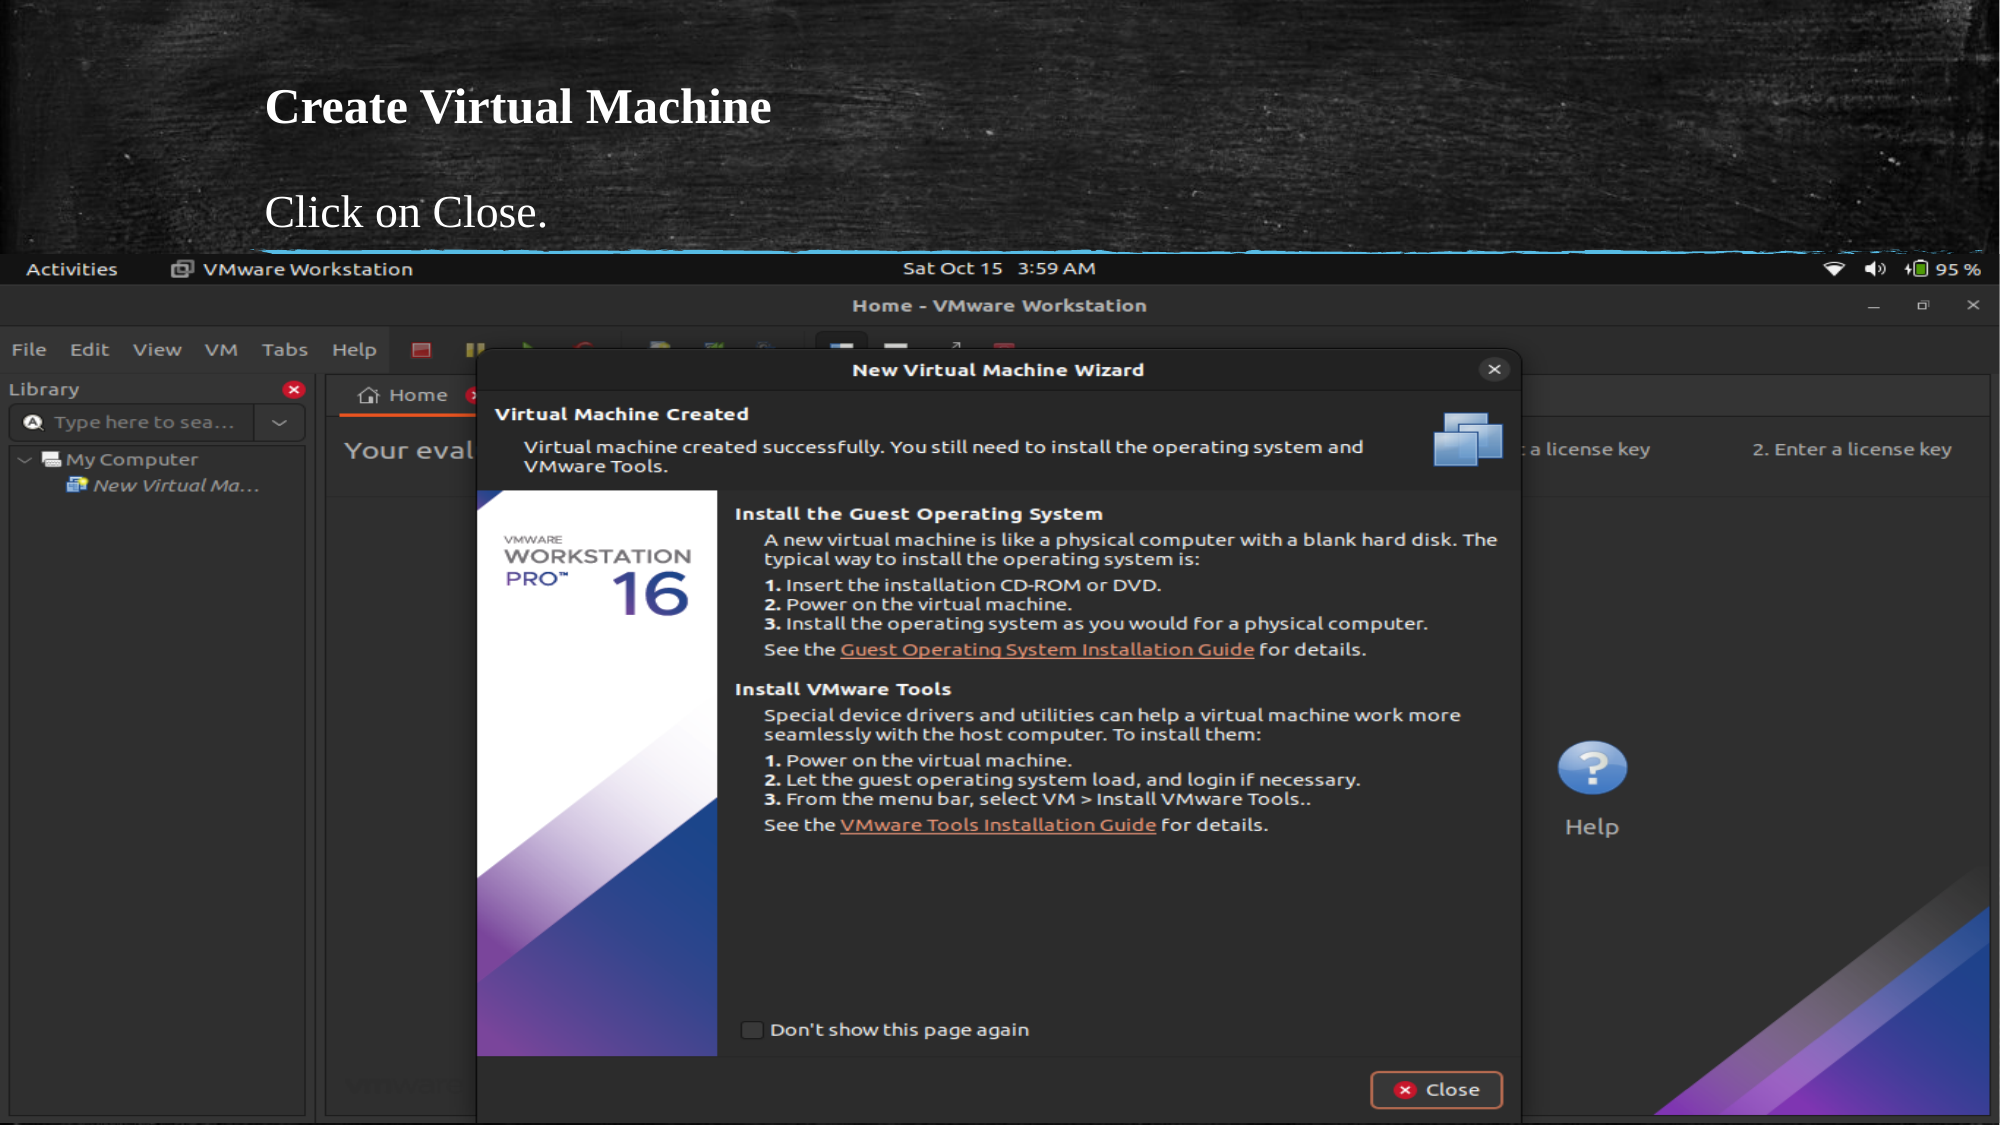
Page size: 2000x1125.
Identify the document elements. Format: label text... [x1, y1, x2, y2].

picture [0, 254, 2000, 1123]
text_box Create Virtual Machine Click on Close. [249, 49, 1750, 246]
